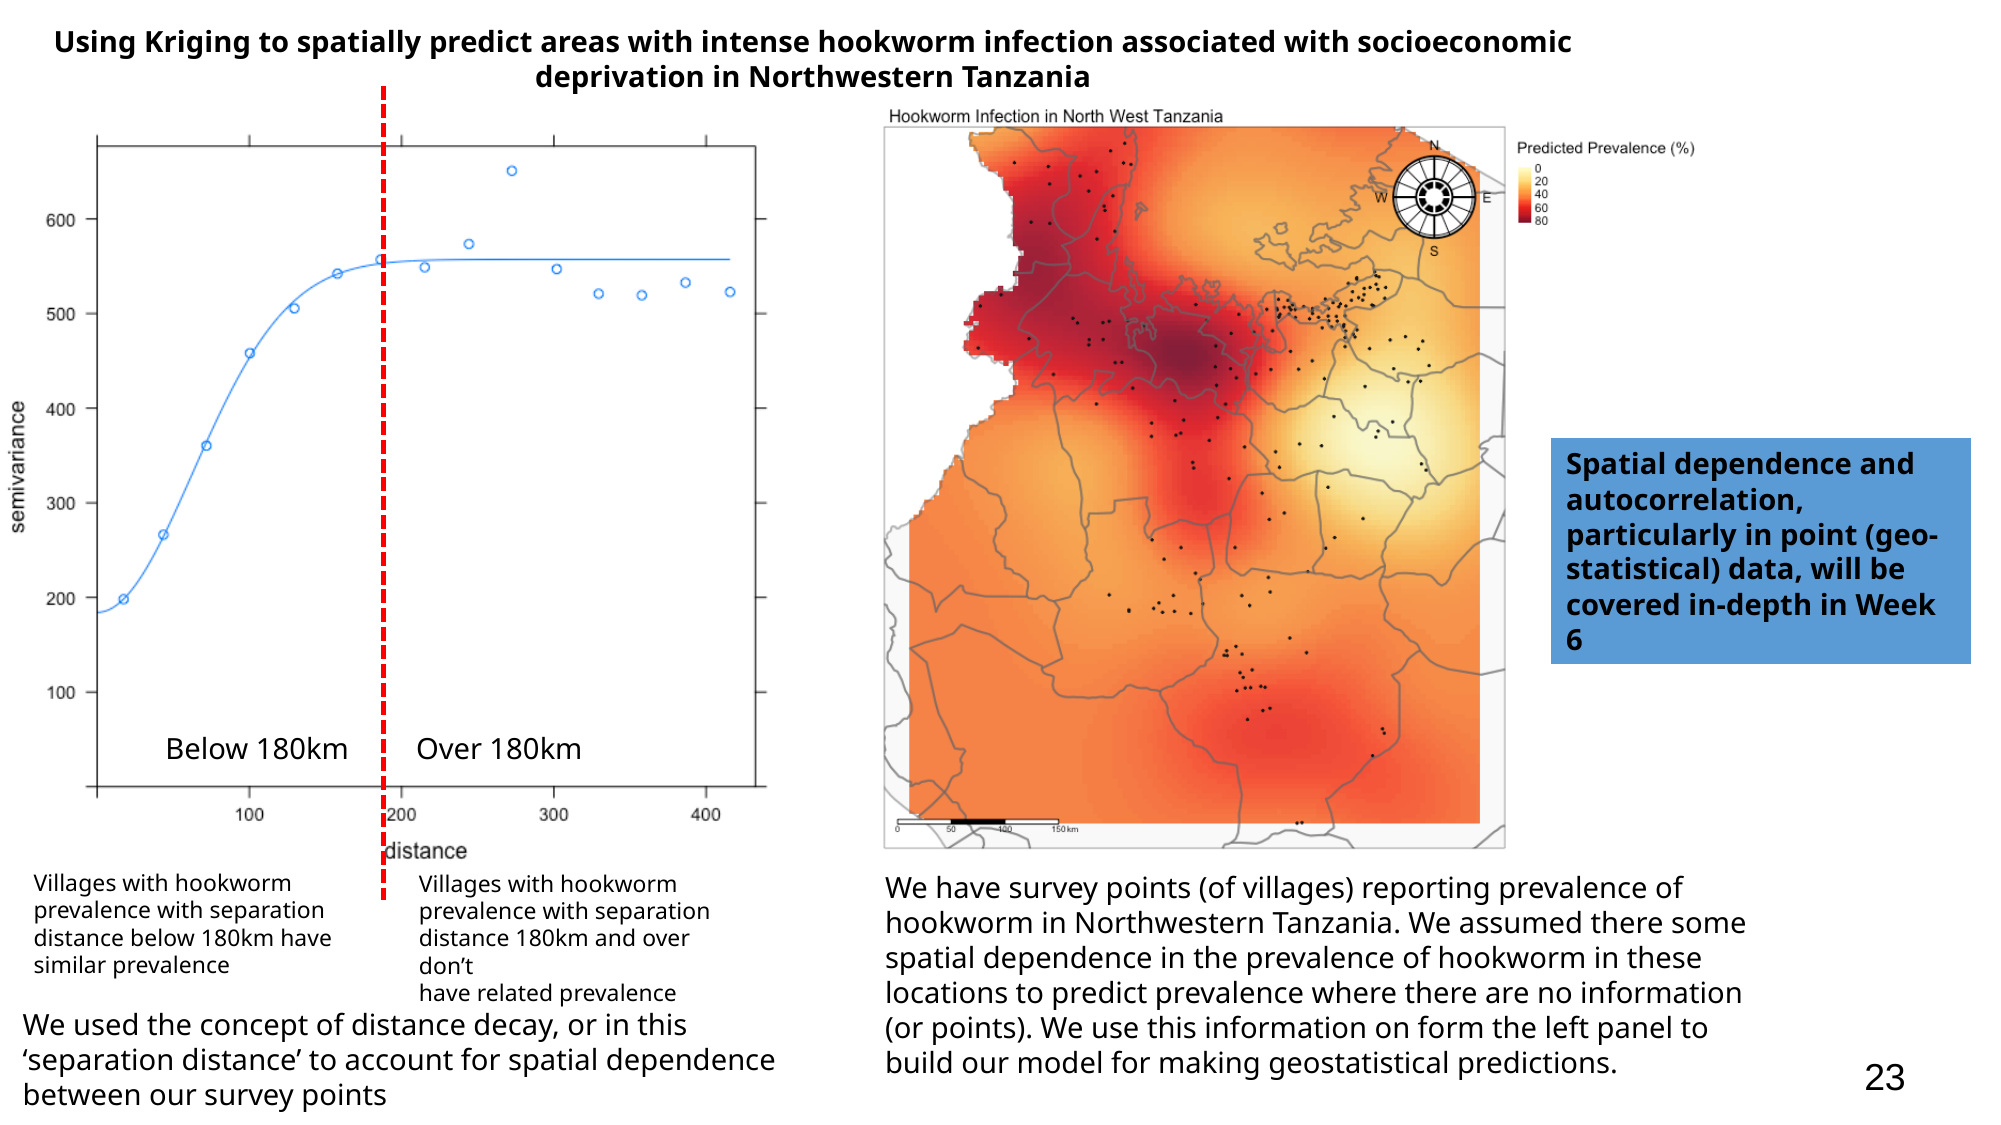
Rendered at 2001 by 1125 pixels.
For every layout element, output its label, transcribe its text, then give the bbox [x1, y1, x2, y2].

text_box We have survey points (of villages) reporting prevalence of hookworm in Northwestern Tanzania. We assumed there some spatial dependence in the prevalence of hookworm in these locations to predict prevalence where there are no information (or points). We use this information on form the left panel to build our model for making geostatistical predictions. [870, 862, 1776, 1087]
picture [0, 102, 383, 884]
text_box Spatial dependence and autocorrelation, particularly in point (geo-statistical) data, will be covered in-depth in Week 6 [1698, 438, 1971, 664]
text_box Using Kriging to spatially predict areas with intense hookworm infection associated with socioeconomic deprivation in Northwestern Tanzania [0, 16, 1627, 102]
text_box We used the concept of distance decay, or in this ‘separation distance’ to account for spatial dependence between our survey points [7, 999, 792, 1119]
picture [874, 102, 1698, 862]
text_box Villages with hookworm prevalence with separation distance below 180km have similar prevalence [18, 884, 368, 986]
picture [384, 102, 800, 884]
text_box Villages with hookworm prevalence with separation distance 180km and over don’t have related prevalence [404, 884, 753, 1014]
text_box 23 [1849, 1045, 1939, 1070]
